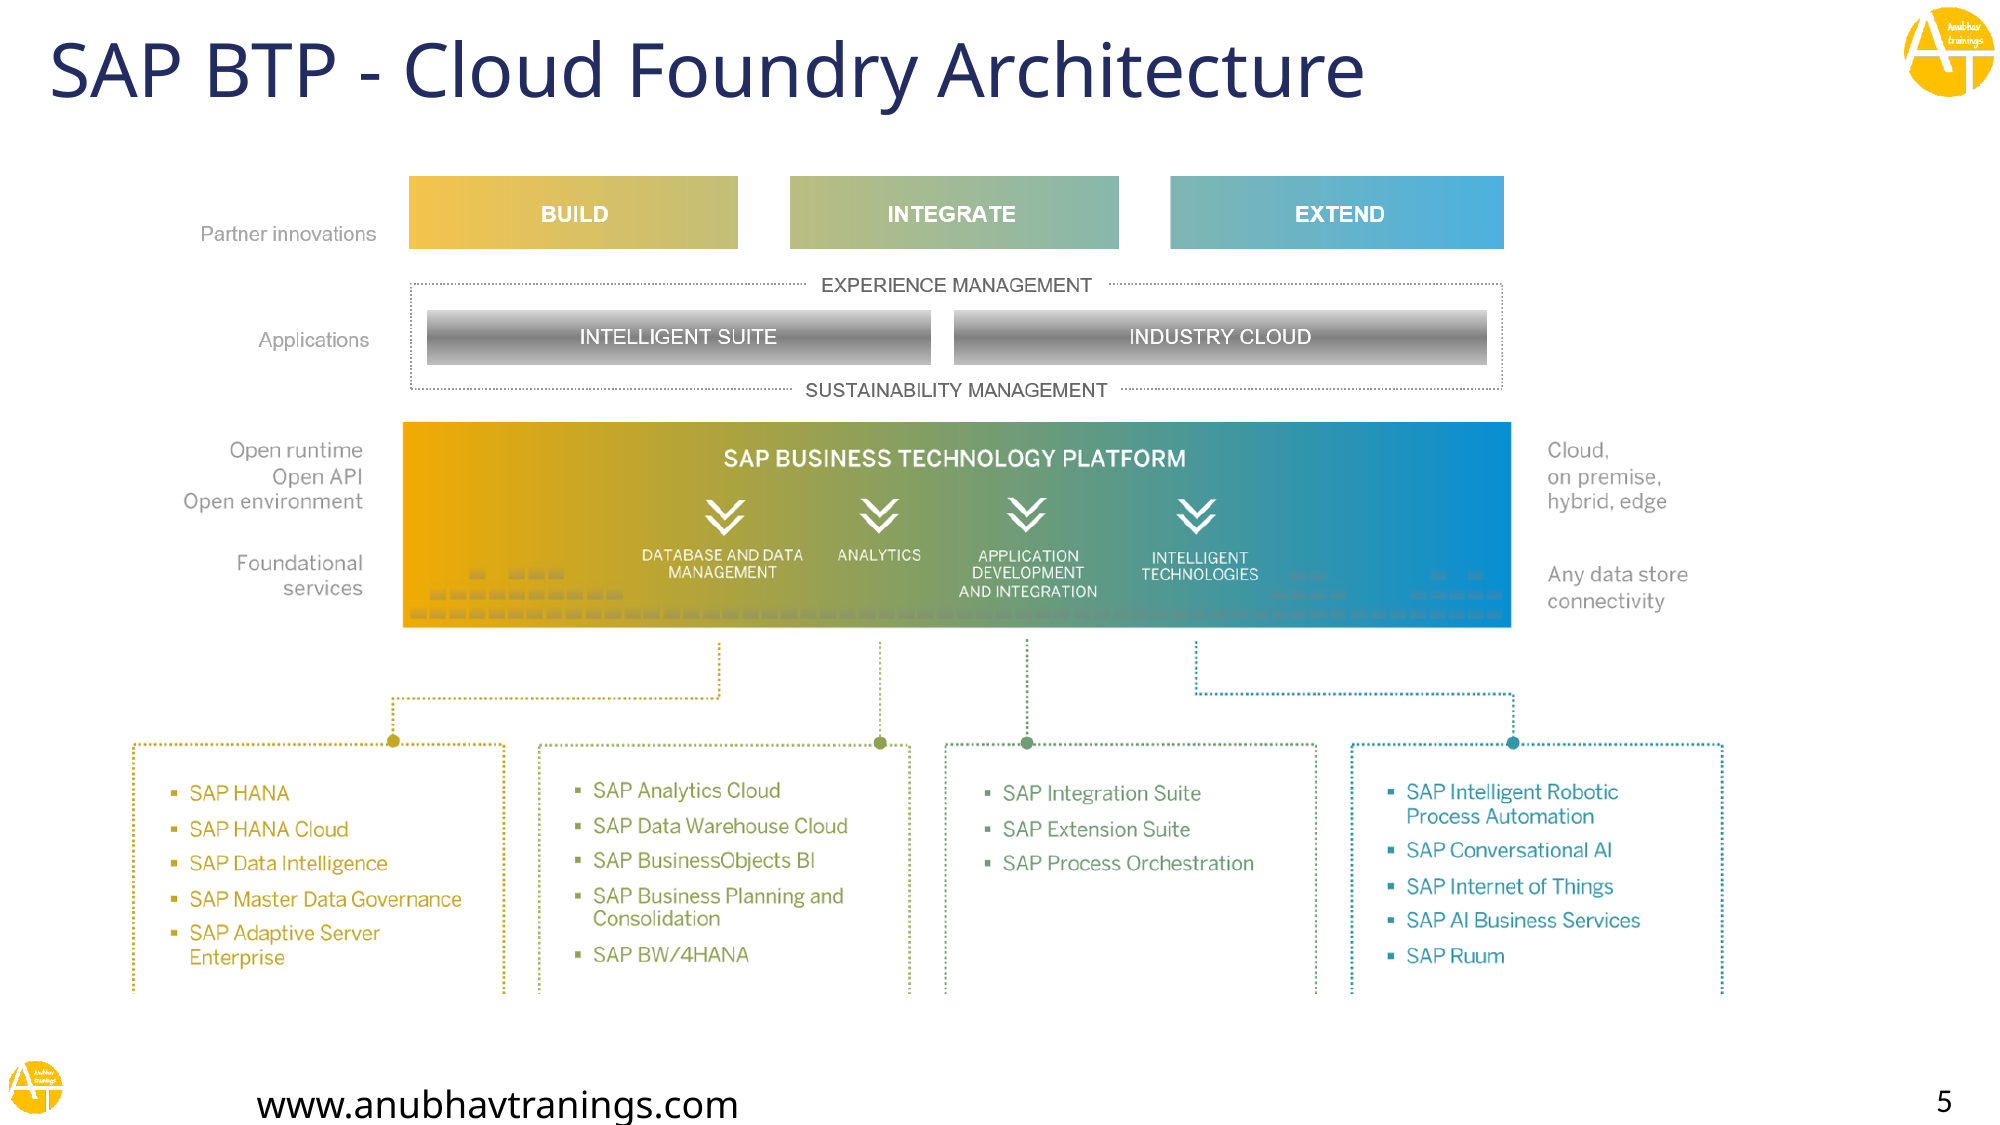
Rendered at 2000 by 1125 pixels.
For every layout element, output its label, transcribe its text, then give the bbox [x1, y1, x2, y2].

text_box 5 [1920, 1071, 1980, 1125]
text_box www.anubhavtranings.com [241, 1073, 852, 1125]
picture [3, 1056, 66, 1119]
picture [125, 130, 1740, 994]
picture [1895, 1, 2000, 104]
text_box SAP BTP - Cloud Foundry Architecture [34, 15, 1874, 121]
